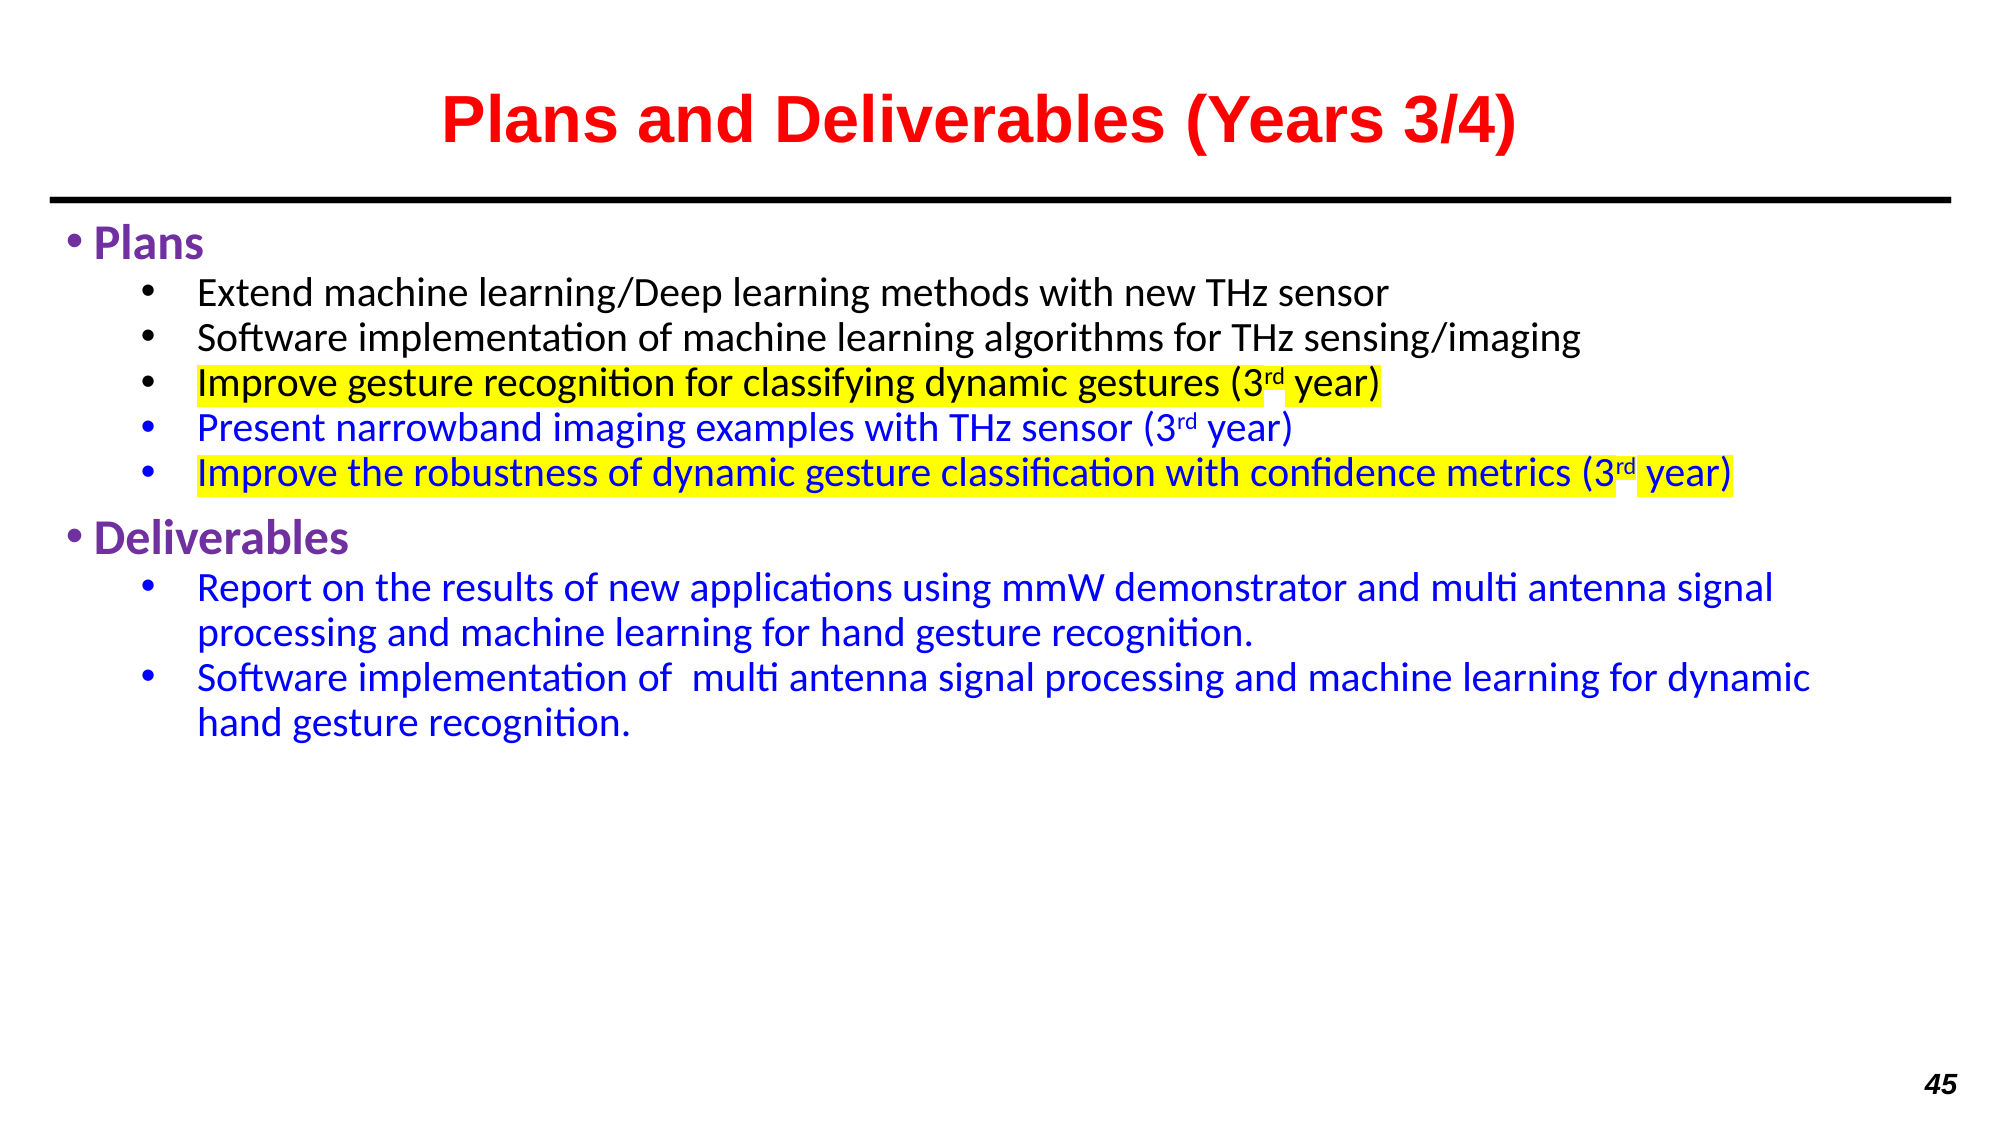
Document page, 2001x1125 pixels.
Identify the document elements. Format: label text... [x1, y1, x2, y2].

title Plans and Deliverables (Years 3/4) [117, 46, 1843, 196]
list Plans Extend machine learning/Deep learning methods with new THz sensor Software implementation of machine learning algorithms for THz sensing/imaging Improve gesture recognition for classifying dynamic gestures (3rd year) Present narrowband imaging examples with THz sensor (3rd year) Improve the robustness of dynamic gesture classification with confidence metrics (3rd year) Deliverables Report on the results of new applications using mmW demonstrator and multi antenna signal processing and machine learning for hand gesture recognition. Software implementation of multi antenna signal processing and machine learning for dynamic hand gesture recognition. [50, 208, 1843, 1125]
